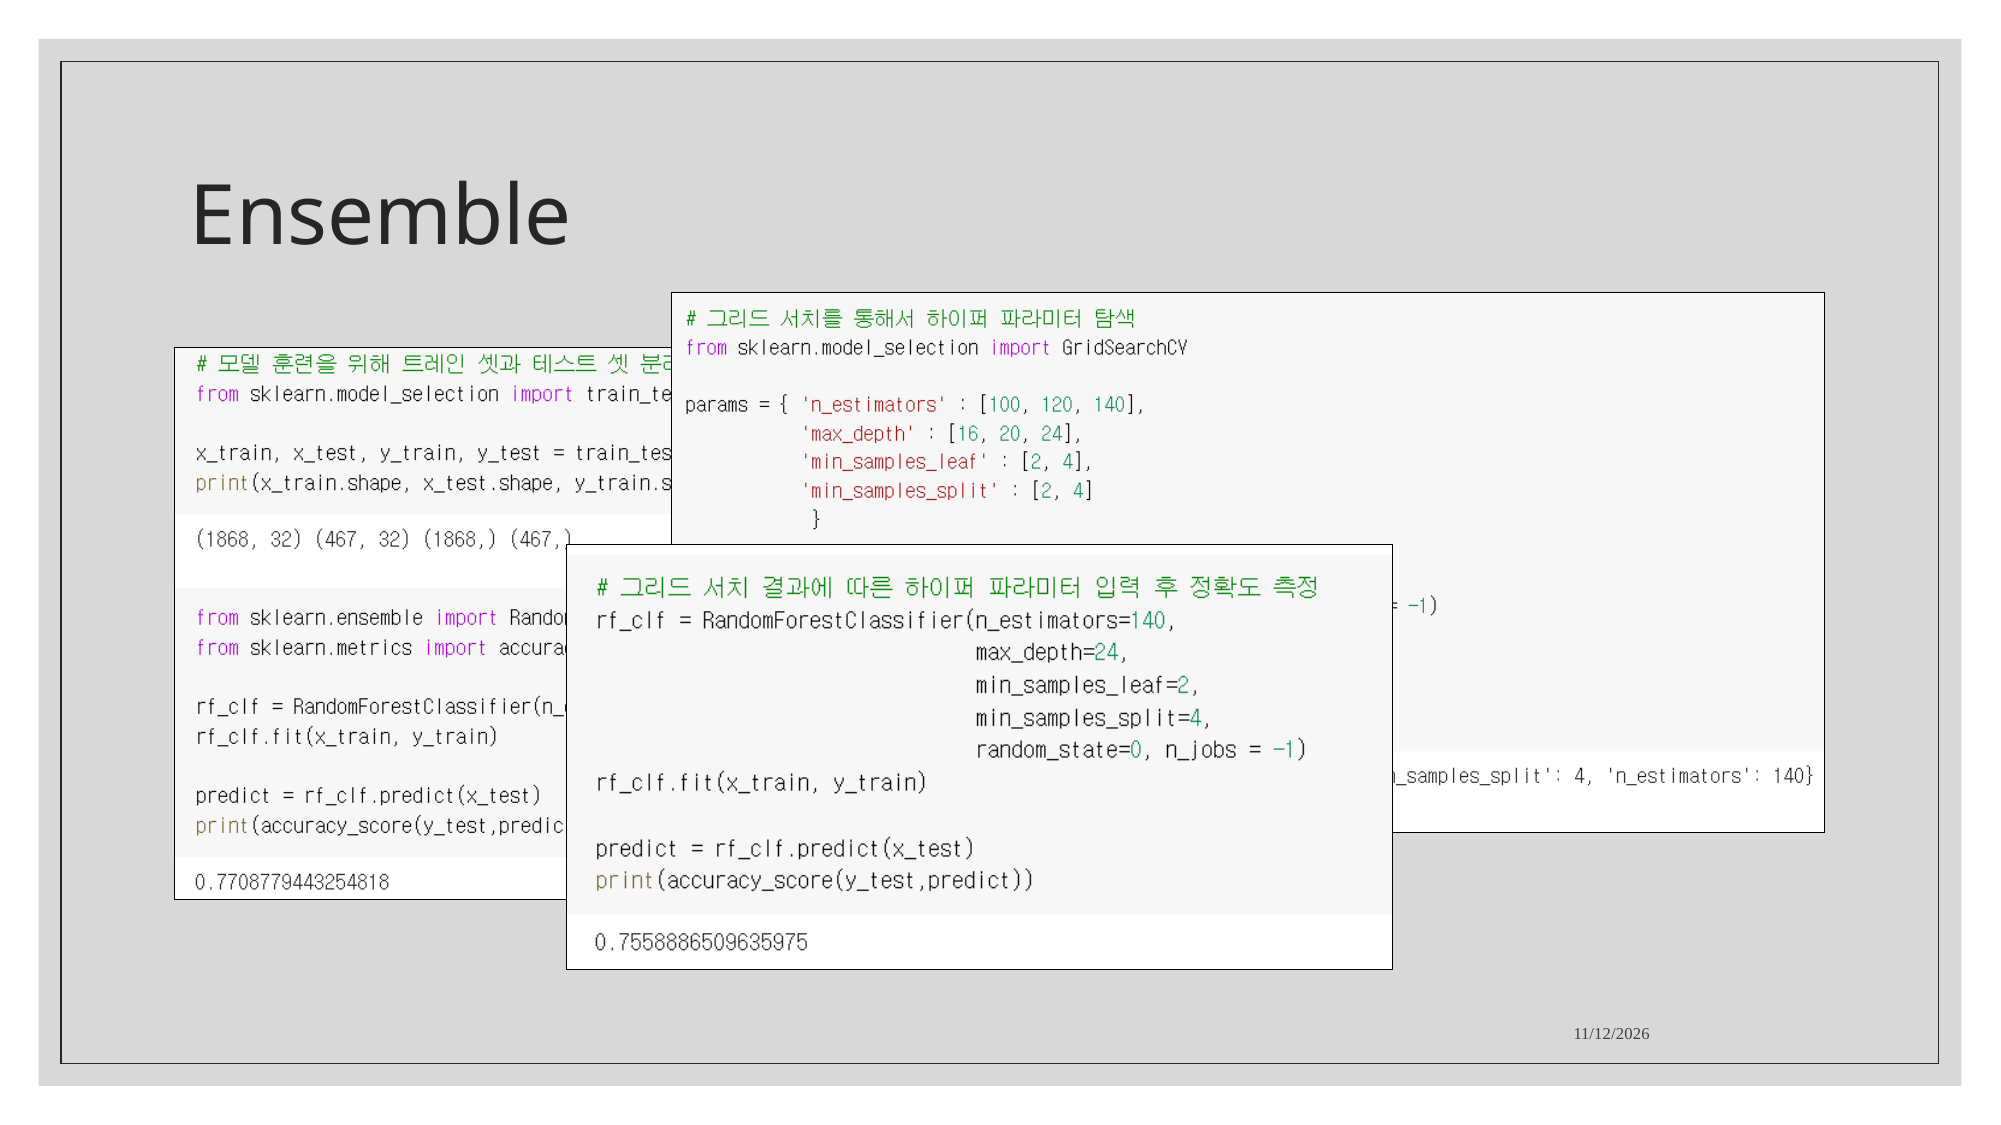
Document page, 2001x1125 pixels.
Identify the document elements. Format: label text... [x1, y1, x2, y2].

picture [174, 292, 1825, 970]
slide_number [1190, 990, 1665, 1050]
title Ensemble [174, 105, 1825, 331]
